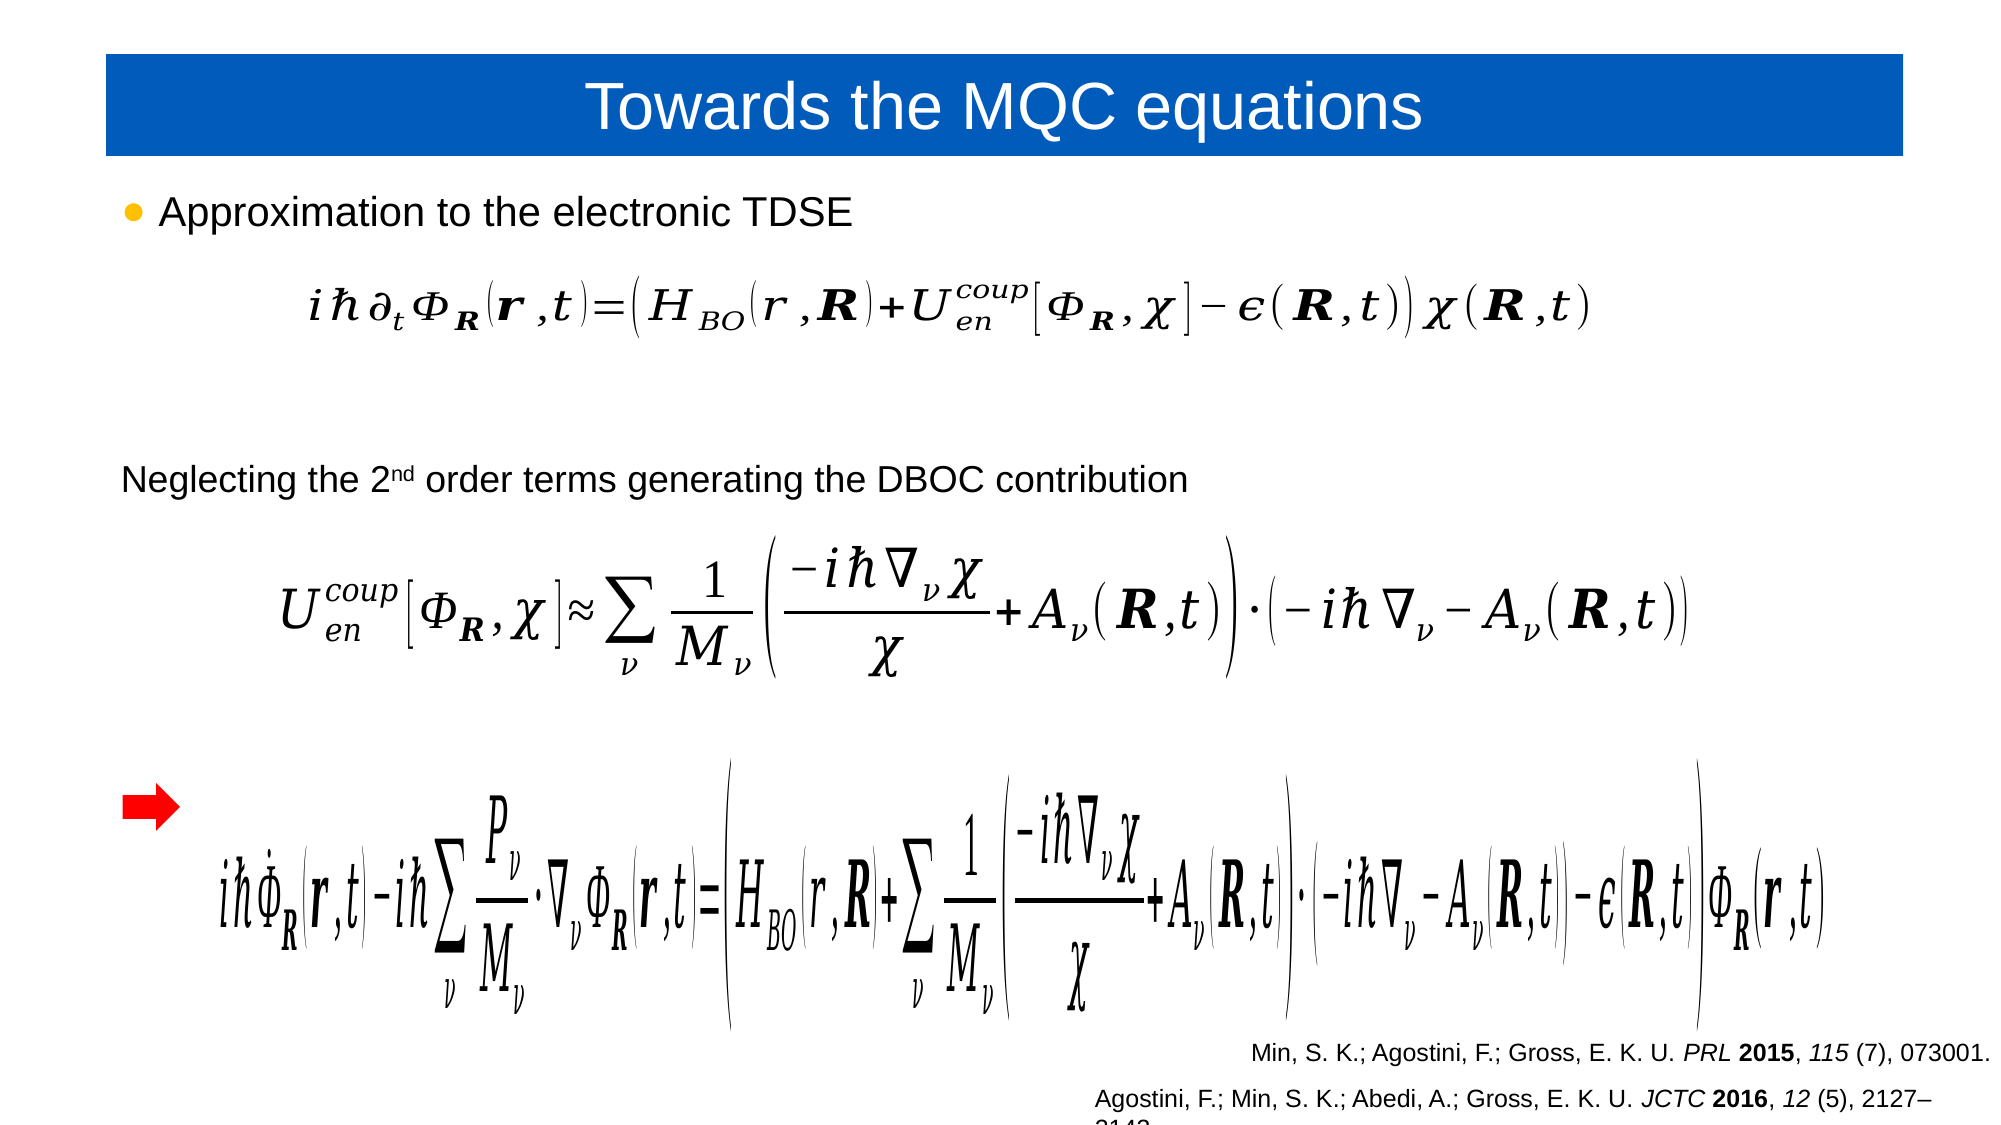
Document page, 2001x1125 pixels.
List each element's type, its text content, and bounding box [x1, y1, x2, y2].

text_box Neglecting the 2nd order terms generating the DBOC contribution [106, 447, 1392, 508]
text_box [121, 779, 183, 835]
text_box Agostini, F.; Min, S. K.; Abedi, A.; Gross, E. K. U. JCTC 2016, 12 (5), 2127–2143. [1080, 1074, 2000, 1125]
title Towards the MQC equations [106, 37, 1904, 177]
list Approximation to the electronic TDSE [106, 177, 1904, 1083]
text_box Min, S. K.; Agostini, F.; Gross, E. K. U. PRL 2015, 115 (7), 073001. [1236, 1029, 2000, 1074]
